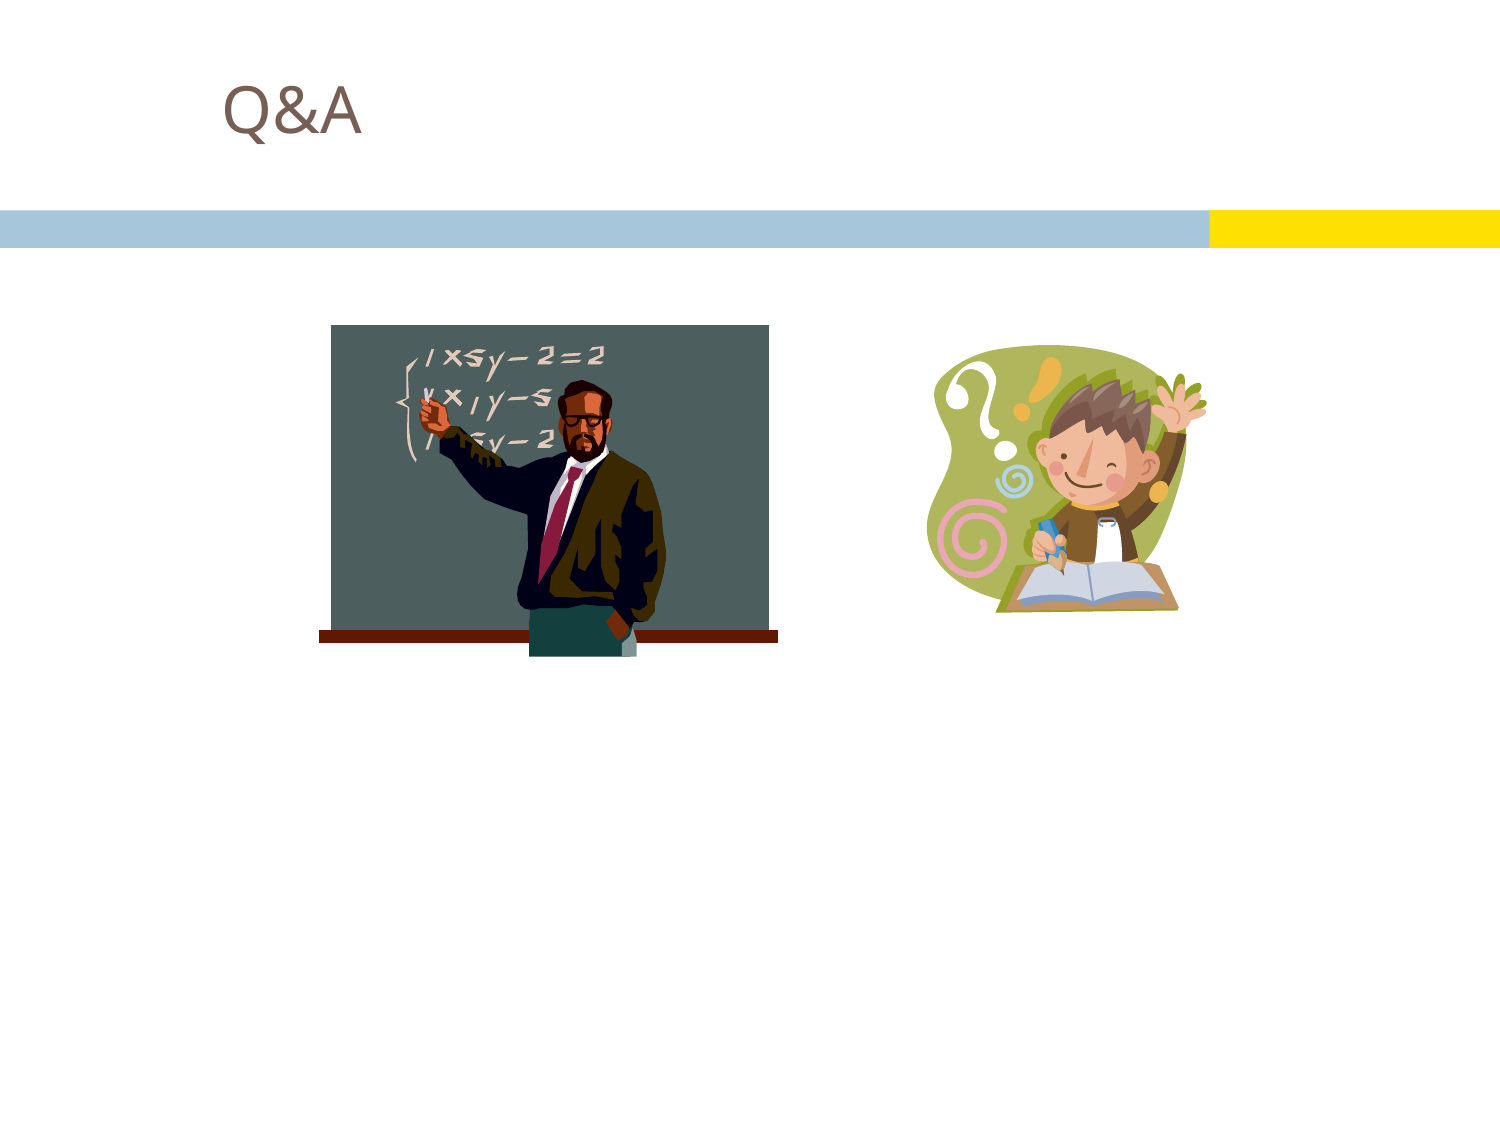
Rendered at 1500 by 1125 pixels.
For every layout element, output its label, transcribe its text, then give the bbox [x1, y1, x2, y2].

picture [926, 344, 1207, 614]
title Q&A [206, 60, 1458, 155]
picture [318, 324, 779, 657]
